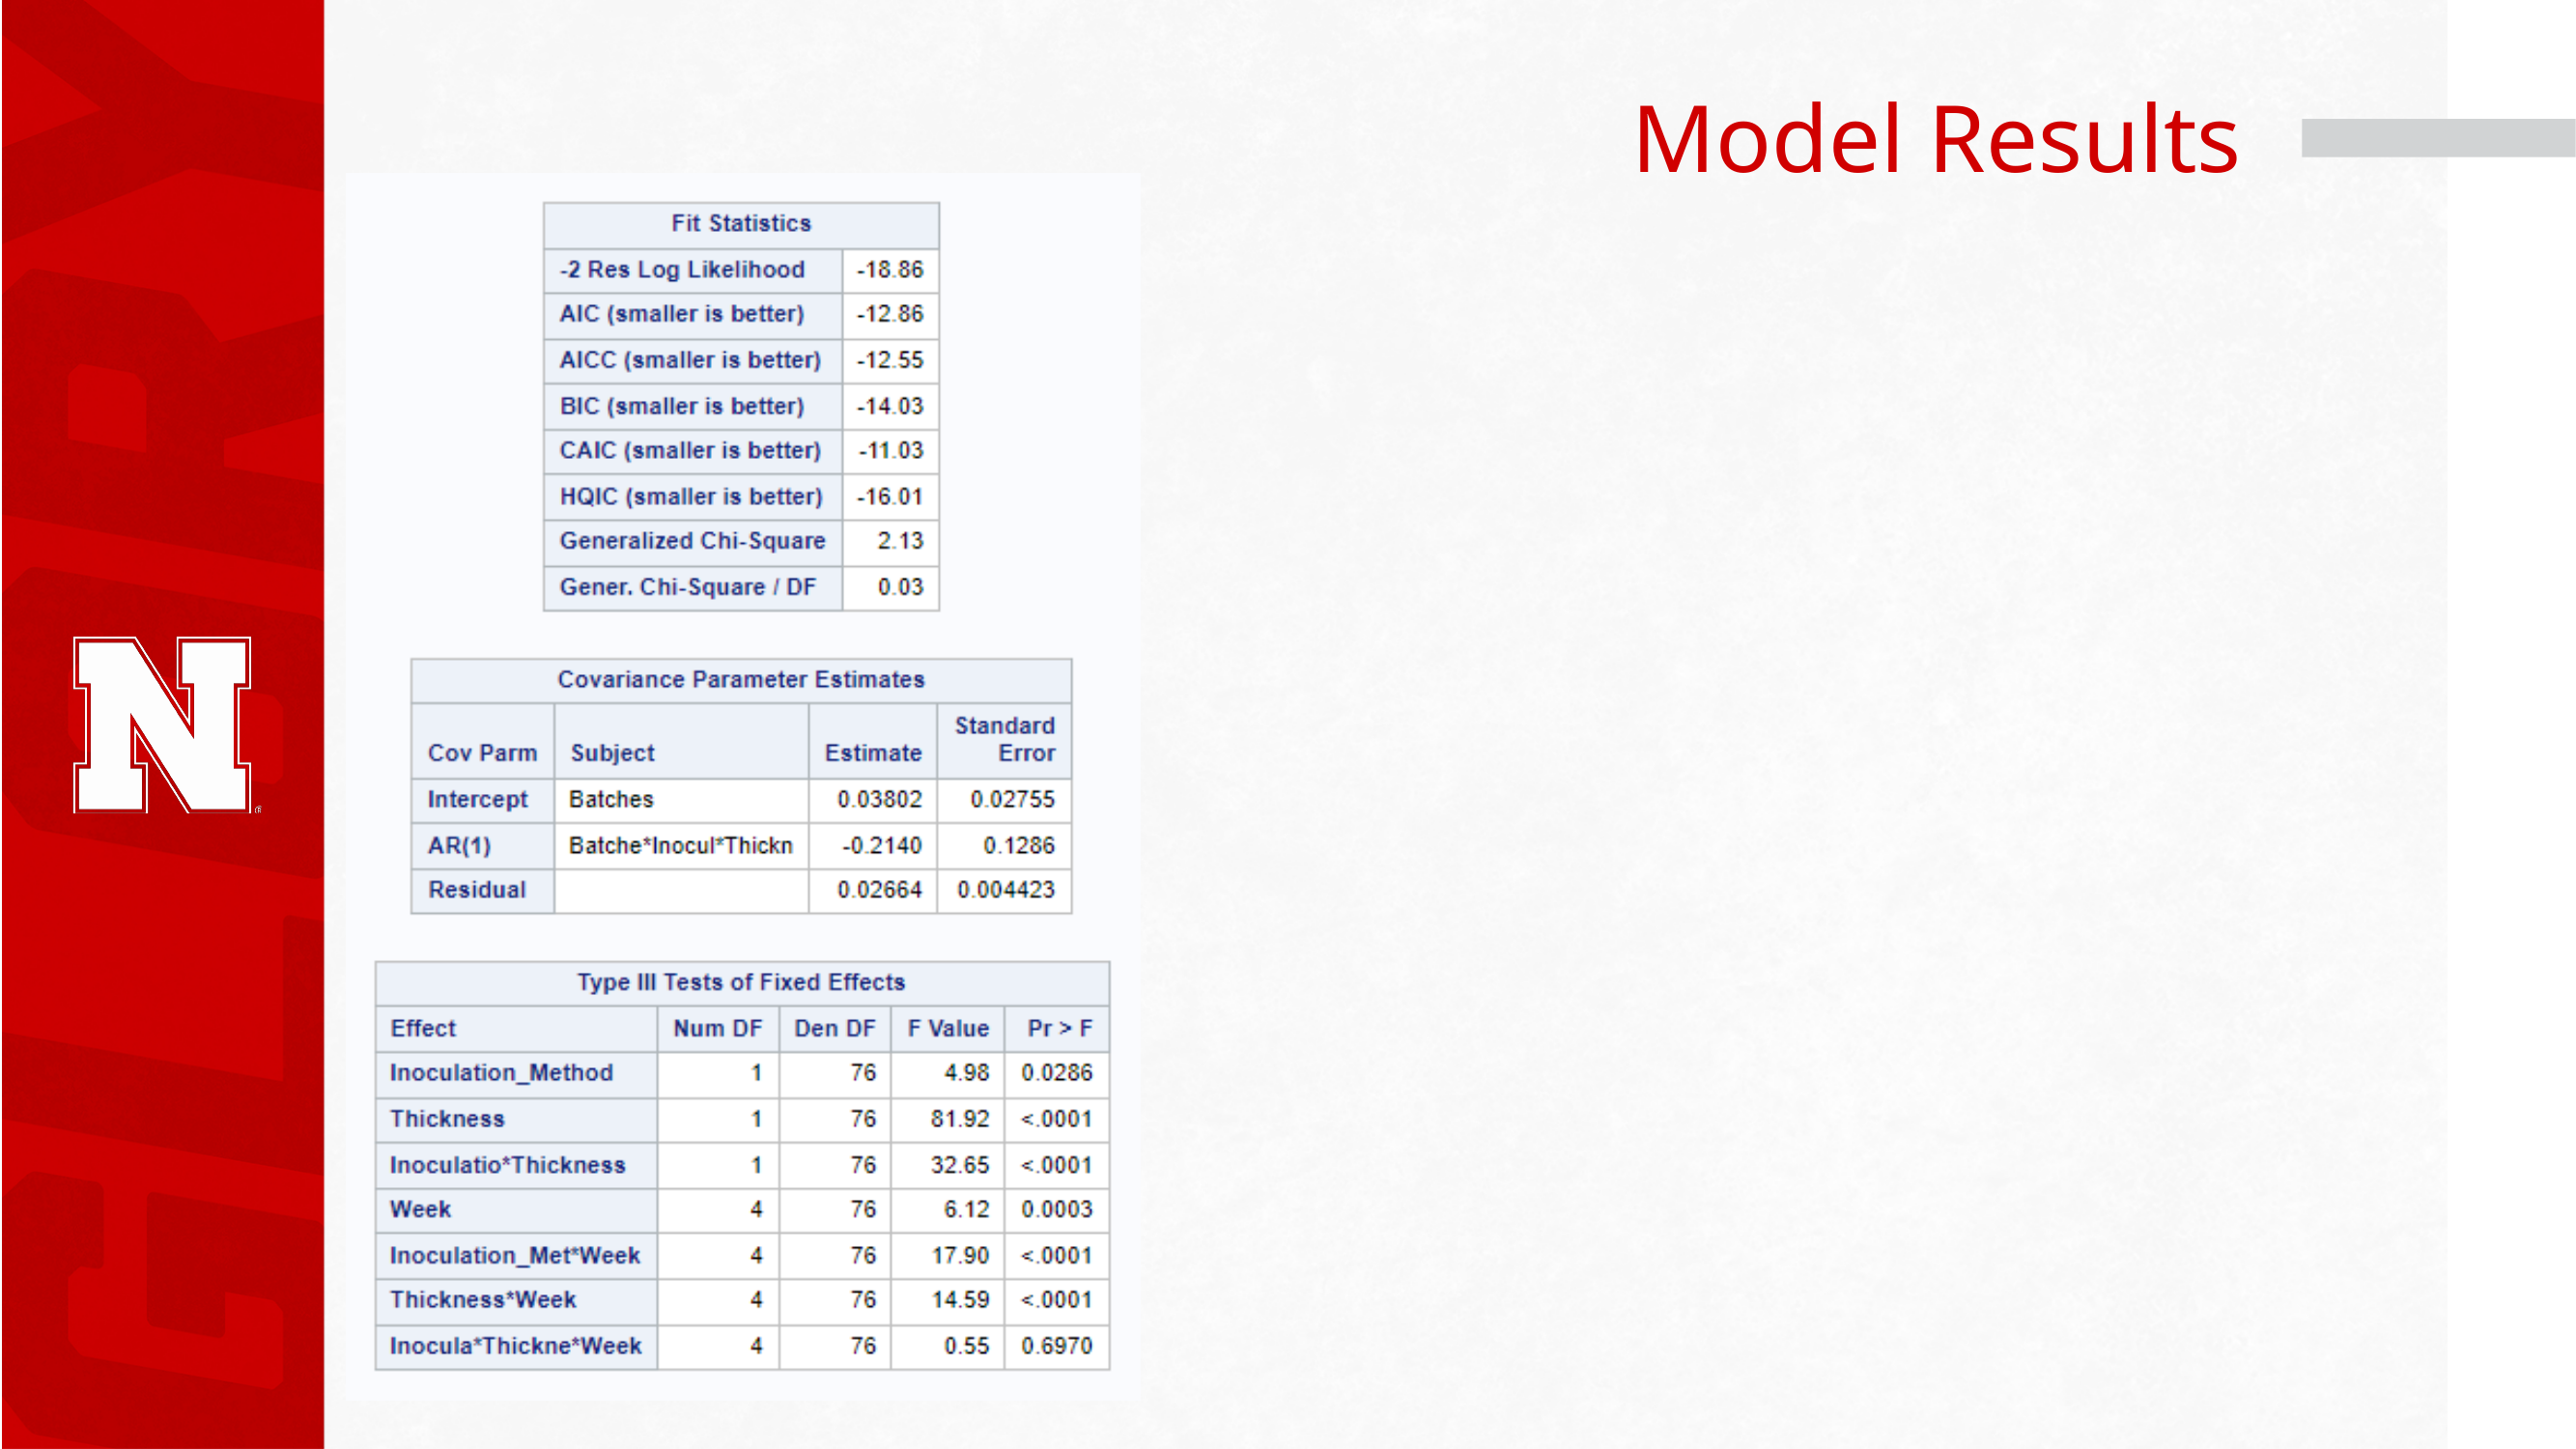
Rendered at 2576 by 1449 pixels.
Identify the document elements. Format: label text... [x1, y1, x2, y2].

picture [2, 0, 2448, 1449]
title Model Results [346, 96, 2242, 174]
